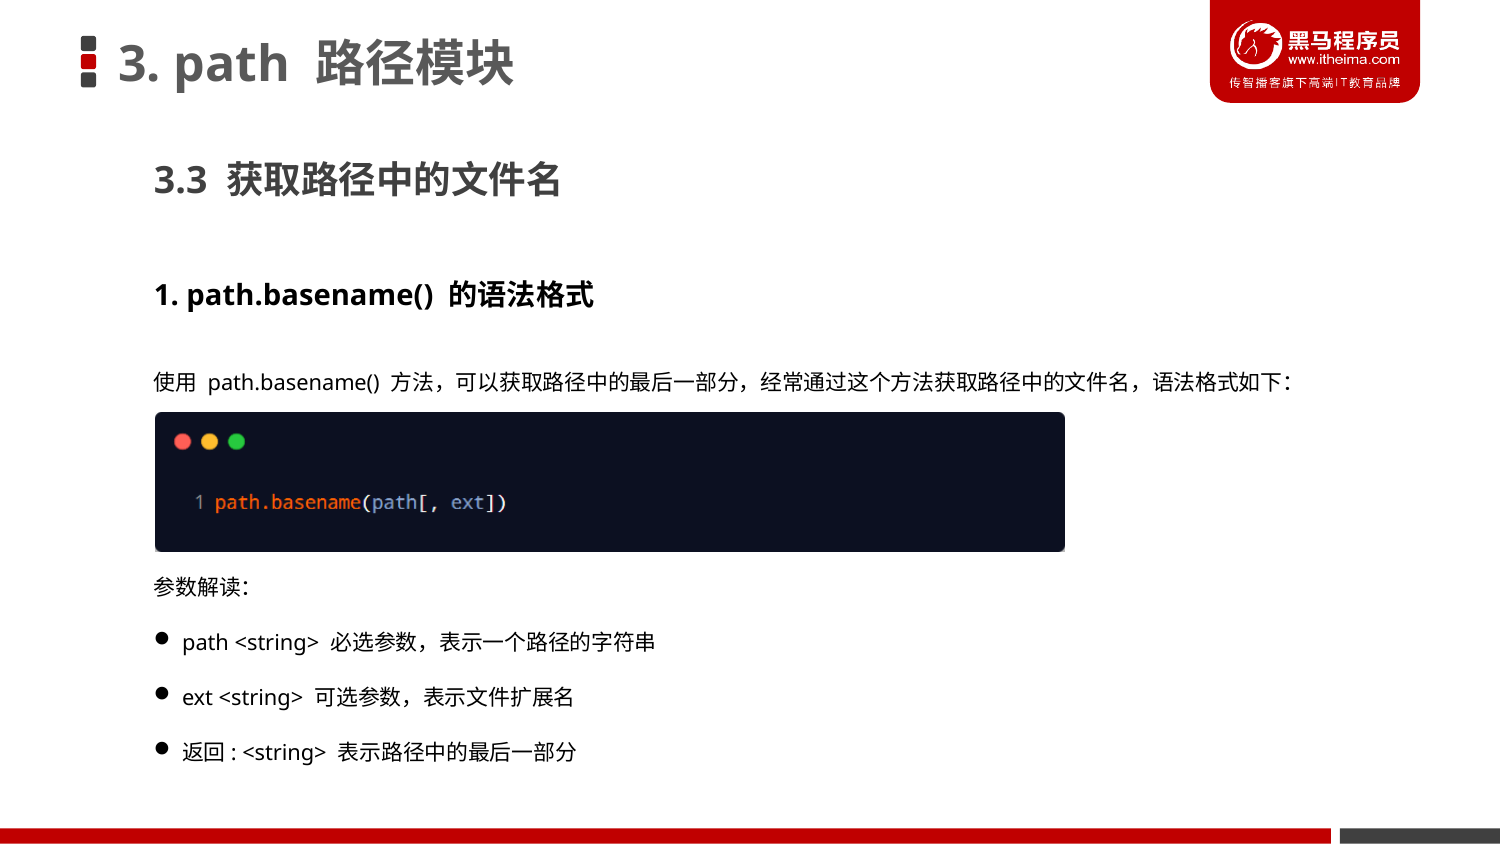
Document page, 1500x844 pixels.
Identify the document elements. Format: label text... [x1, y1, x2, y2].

list 使用 path.basename() 方法，可以获取路径中的最后一部分，经常通过这个方法获取路径中的文件名，语法格式如下： [139, 348, 1342, 422]
picture [155, 412, 1065, 552]
title 3. path 路径模块 [103, 0, 1209, 130]
text_box 1. path.basename() 的语法格式 [139, 273, 1204, 320]
text_box 参数解读： path <string> 必选参数，表示一个路径的字符串 ext <string> 可选参数，表示文件扩展名 返回: <string> 表示路径中的最后一部分 [139, 553, 1342, 813]
list 3.3 获取路径中的文件名 [139, 153, 1209, 243]
picture [1211, 11, 1419, 97]
